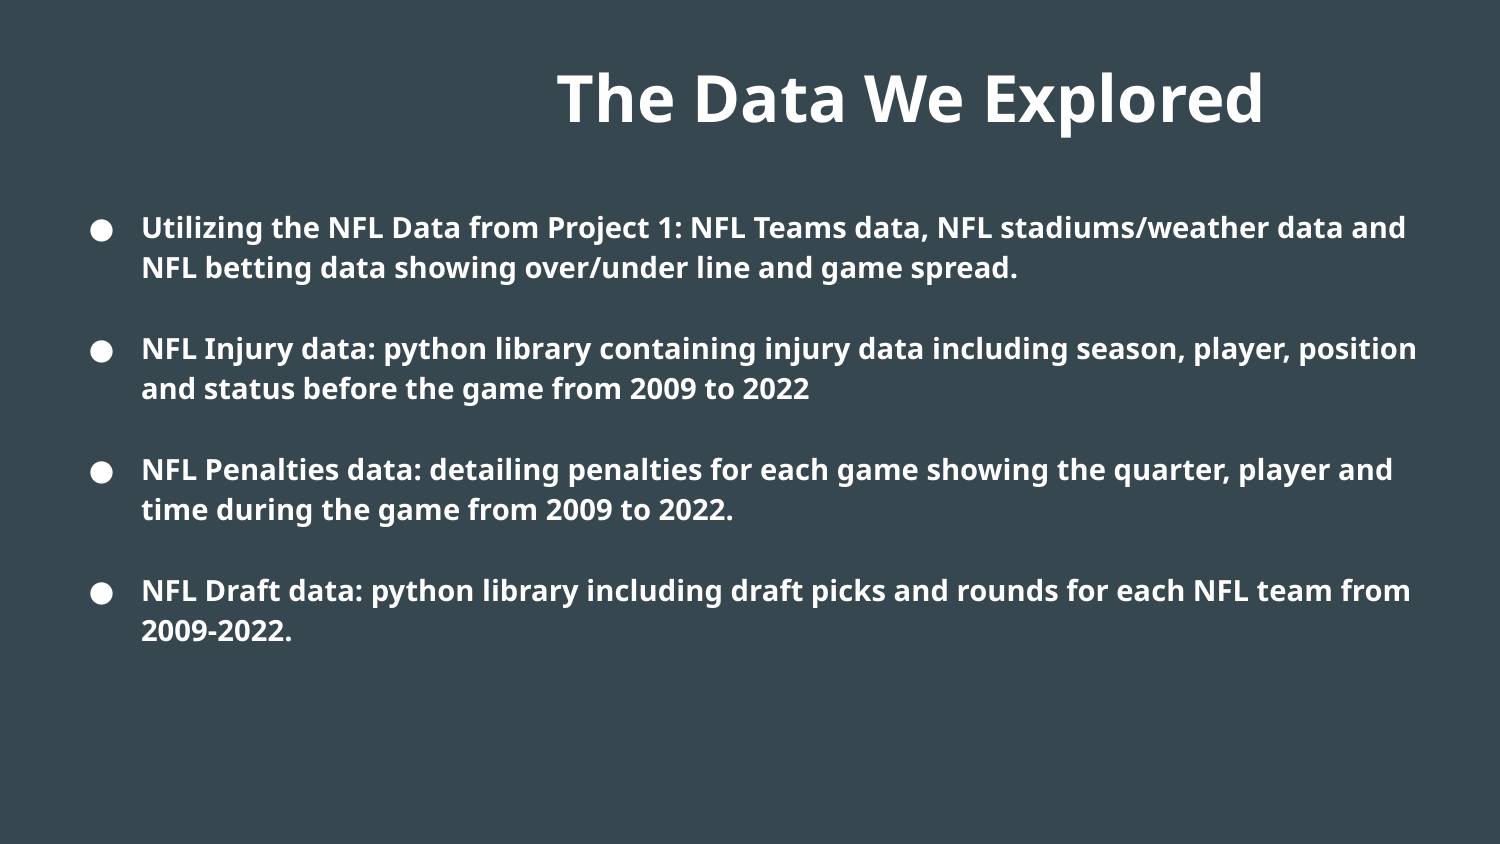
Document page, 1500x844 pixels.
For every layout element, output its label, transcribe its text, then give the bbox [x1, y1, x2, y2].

title The Data We Explored [63, 30, 1462, 151]
list Utilizing the NFL Data from Project 1: NFL Teams data, NFL stadiums/weather data and NFL betting data showing over/under line and game spread. NFL Injury data: python library containing injury data including season, player, position and status before the game from 2009 to 2022 NFL Penalties data: detailing penalties for each game showing the quarter, player and time during the game from 2009 to 2022. NFL Draft data: python library including draft picks and rounds for each NFL team from 2009-2022. [51, 189, 1449, 671]
